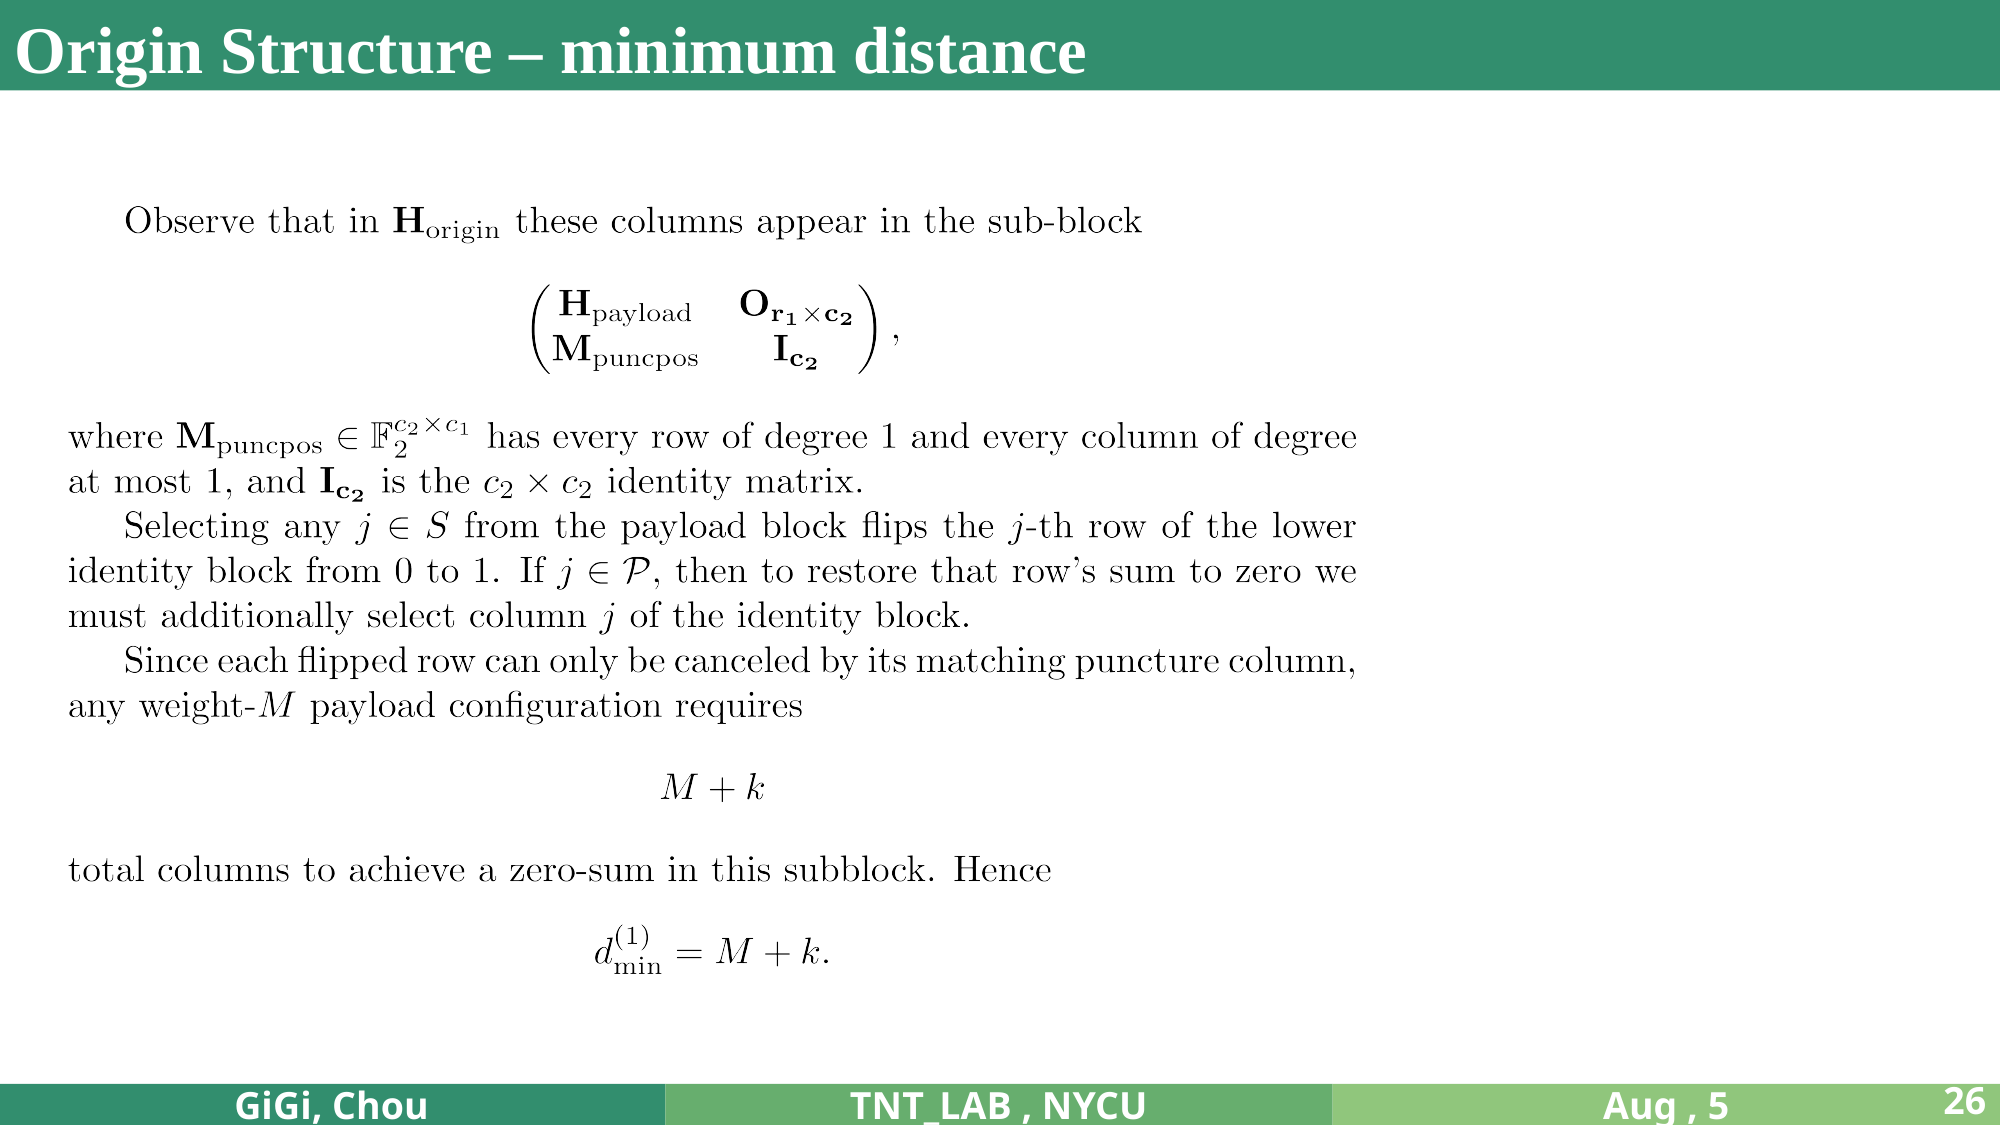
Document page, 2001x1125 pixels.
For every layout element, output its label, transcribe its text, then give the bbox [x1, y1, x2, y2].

slide_number 26 [1551, 1083, 2000, 1121]
text_box Origin Structure – minimum distance [0, 0, 1746, 95]
picture [67, 205, 1356, 975]
